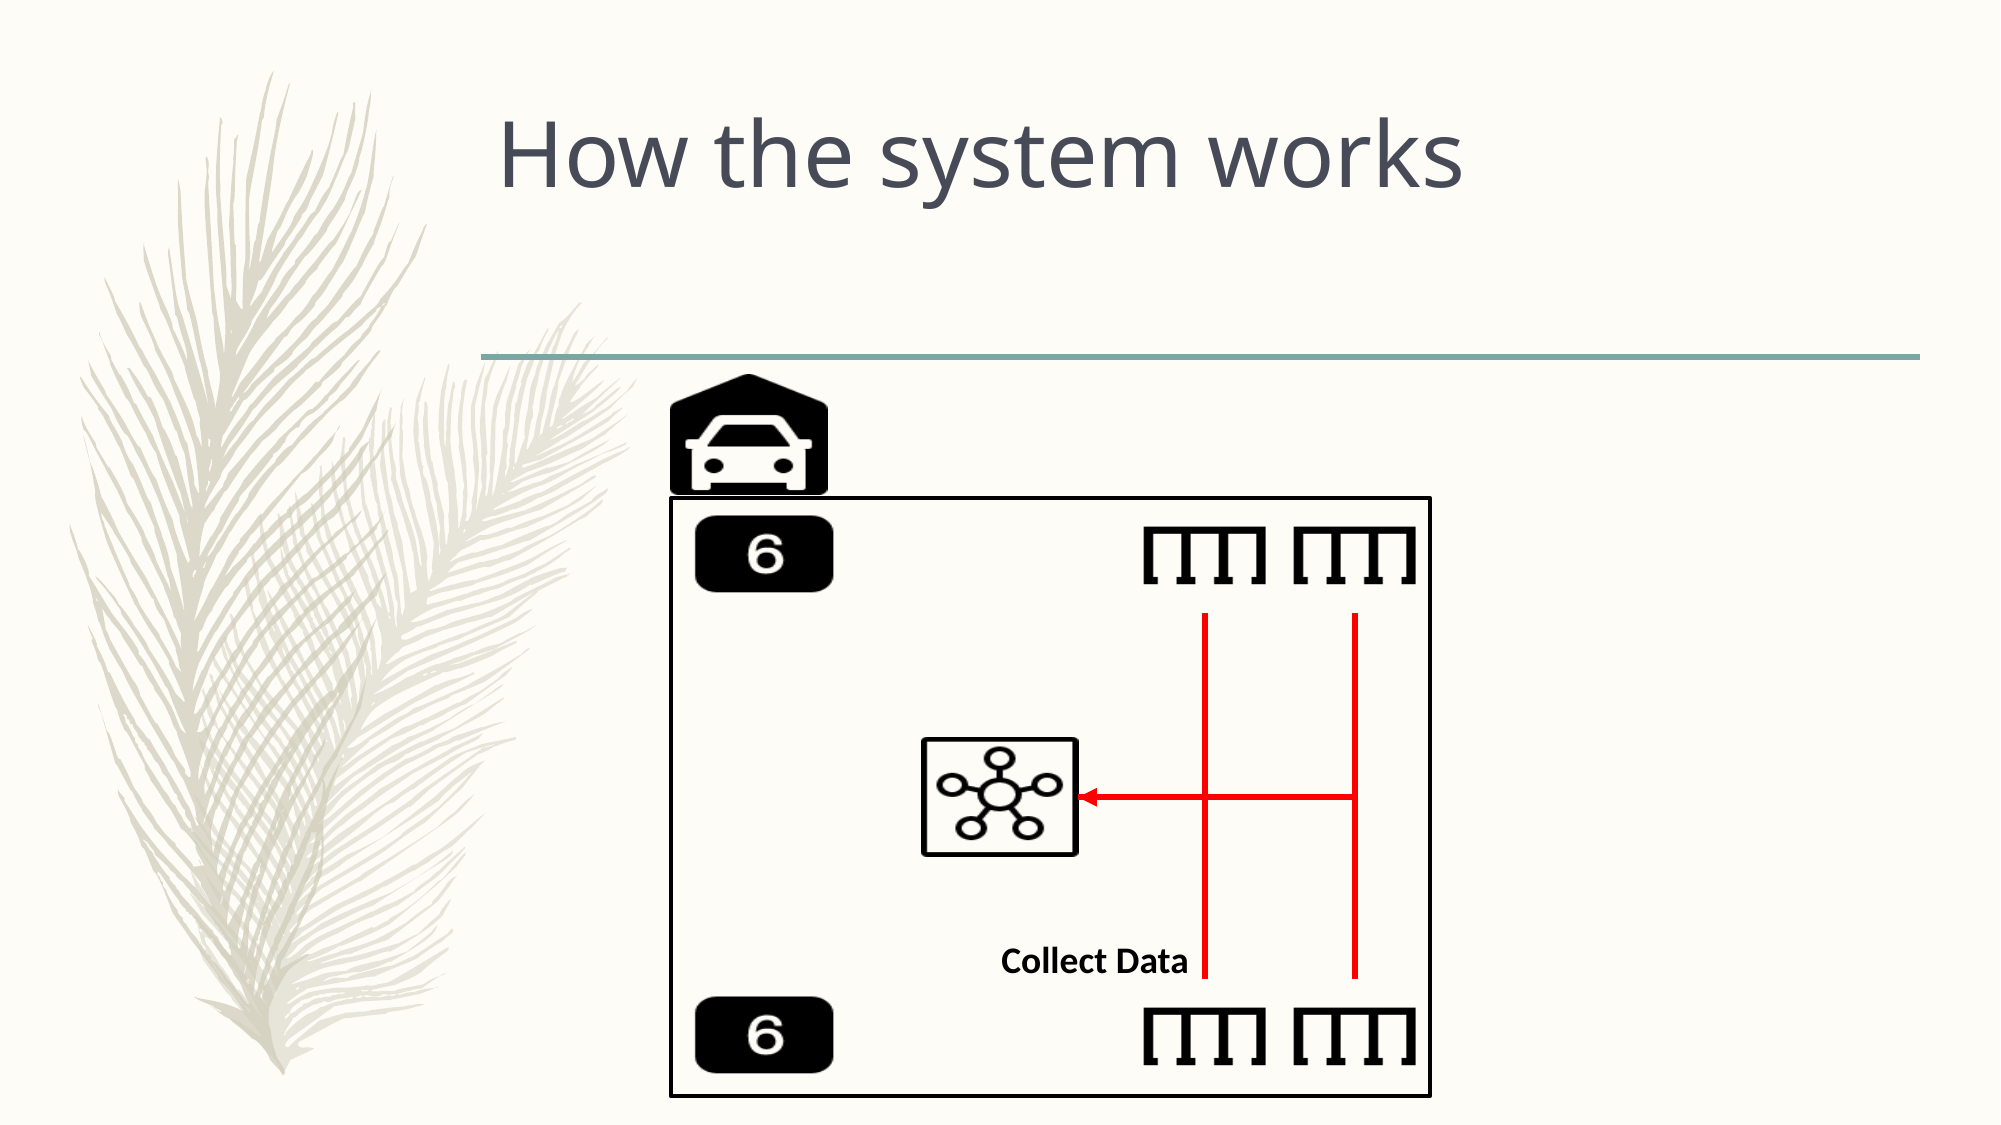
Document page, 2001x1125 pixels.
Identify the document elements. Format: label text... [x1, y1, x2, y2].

title How the system works [481, 93, 1920, 350]
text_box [670, 374, 1431, 1097]
